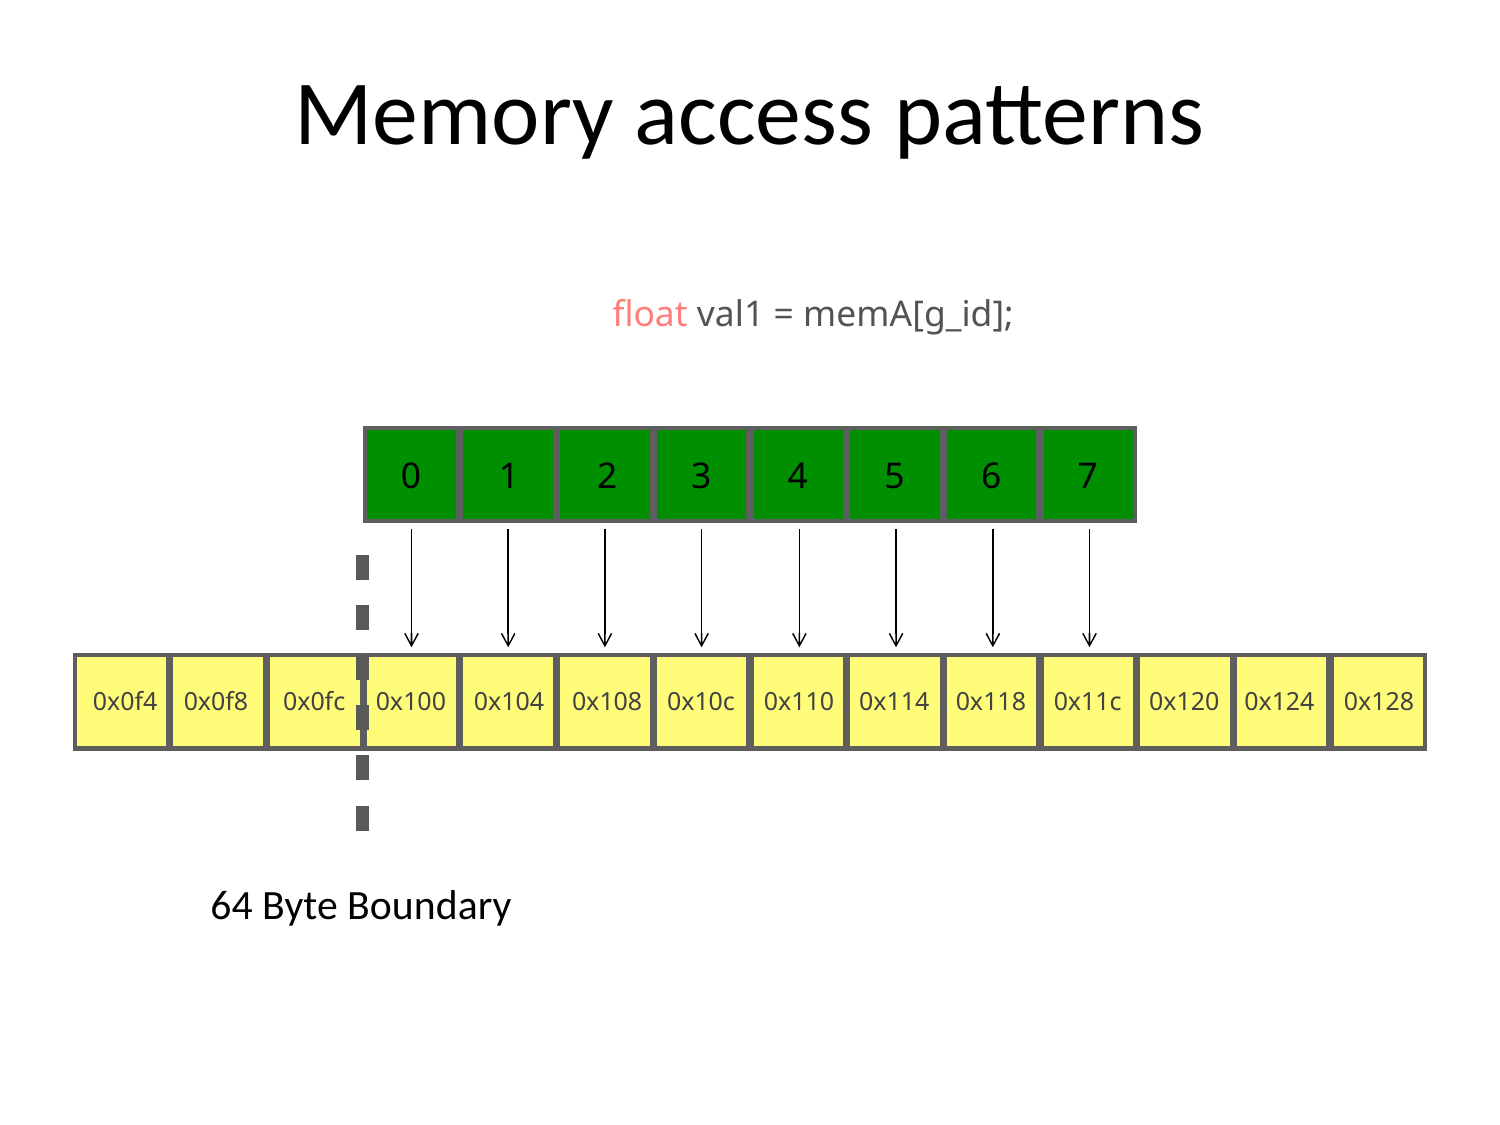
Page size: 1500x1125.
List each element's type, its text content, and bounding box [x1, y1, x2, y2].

text_box 0x110 [758, 680, 841, 722]
text_box [1138, 654, 1232, 749]
text_box [558, 654, 652, 749]
text_box [843, 689, 856, 703]
text_box 0x11c [1047, 680, 1128, 722]
text_box 6 [975, 446, 1008, 501]
text_box 0x118 [949, 680, 1033, 722]
text_box [944, 654, 1039, 749]
text_box 2 [591, 446, 624, 501]
text_box [461, 427, 556, 522]
text_box 0 [394, 446, 428, 501]
text_box [558, 427, 652, 522]
text_box 0x114 [853, 680, 936, 722]
text_box Memory access patterns [74, 45, 1425, 233]
text_box 0x128 [1338, 680, 1421, 722]
text_box [751, 654, 846, 749]
text_box 64 Byte Boundary [204, 872, 518, 934]
text_box 0x104 [467, 680, 551, 722]
text_box [74, 654, 169, 749]
text_box 0x108 [566, 680, 649, 722]
text_box 0x0fc [277, 680, 352, 722]
text_box 1 [493, 446, 526, 501]
text_box [1041, 654, 1136, 749]
text_box [848, 427, 942, 522]
text_box 0x10c [661, 680, 741, 722]
text_box 0x124 [1238, 680, 1321, 722]
text_box [171, 654, 266, 749]
text_box [364, 654, 459, 749]
text_box [1234, 654, 1329, 749]
text_box [267, 654, 362, 749]
text_box float val1 = memA[g_id]; [407, 290, 1105, 407]
text_box [364, 427, 459, 522]
text_box 7 [1071, 446, 1104, 501]
text_box 0x100 [369, 680, 452, 722]
text_box 0x120 [1143, 680, 1226, 722]
text_box [848, 654, 942, 749]
text_box 0x0f4 [87, 680, 164, 722]
text_box 3 [684, 446, 718, 501]
text_box 4 [781, 446, 814, 501]
text_box [654, 427, 749, 522]
text_box [1041, 427, 1136, 522]
text_box [944, 427, 1039, 522]
text_box [654, 654, 749, 749]
text_box 0x0f8 [177, 680, 255, 722]
text_box [461, 654, 556, 749]
text_box 5 [878, 446, 911, 501]
text_box [1331, 654, 1426, 749]
text_box [751, 427, 846, 522]
